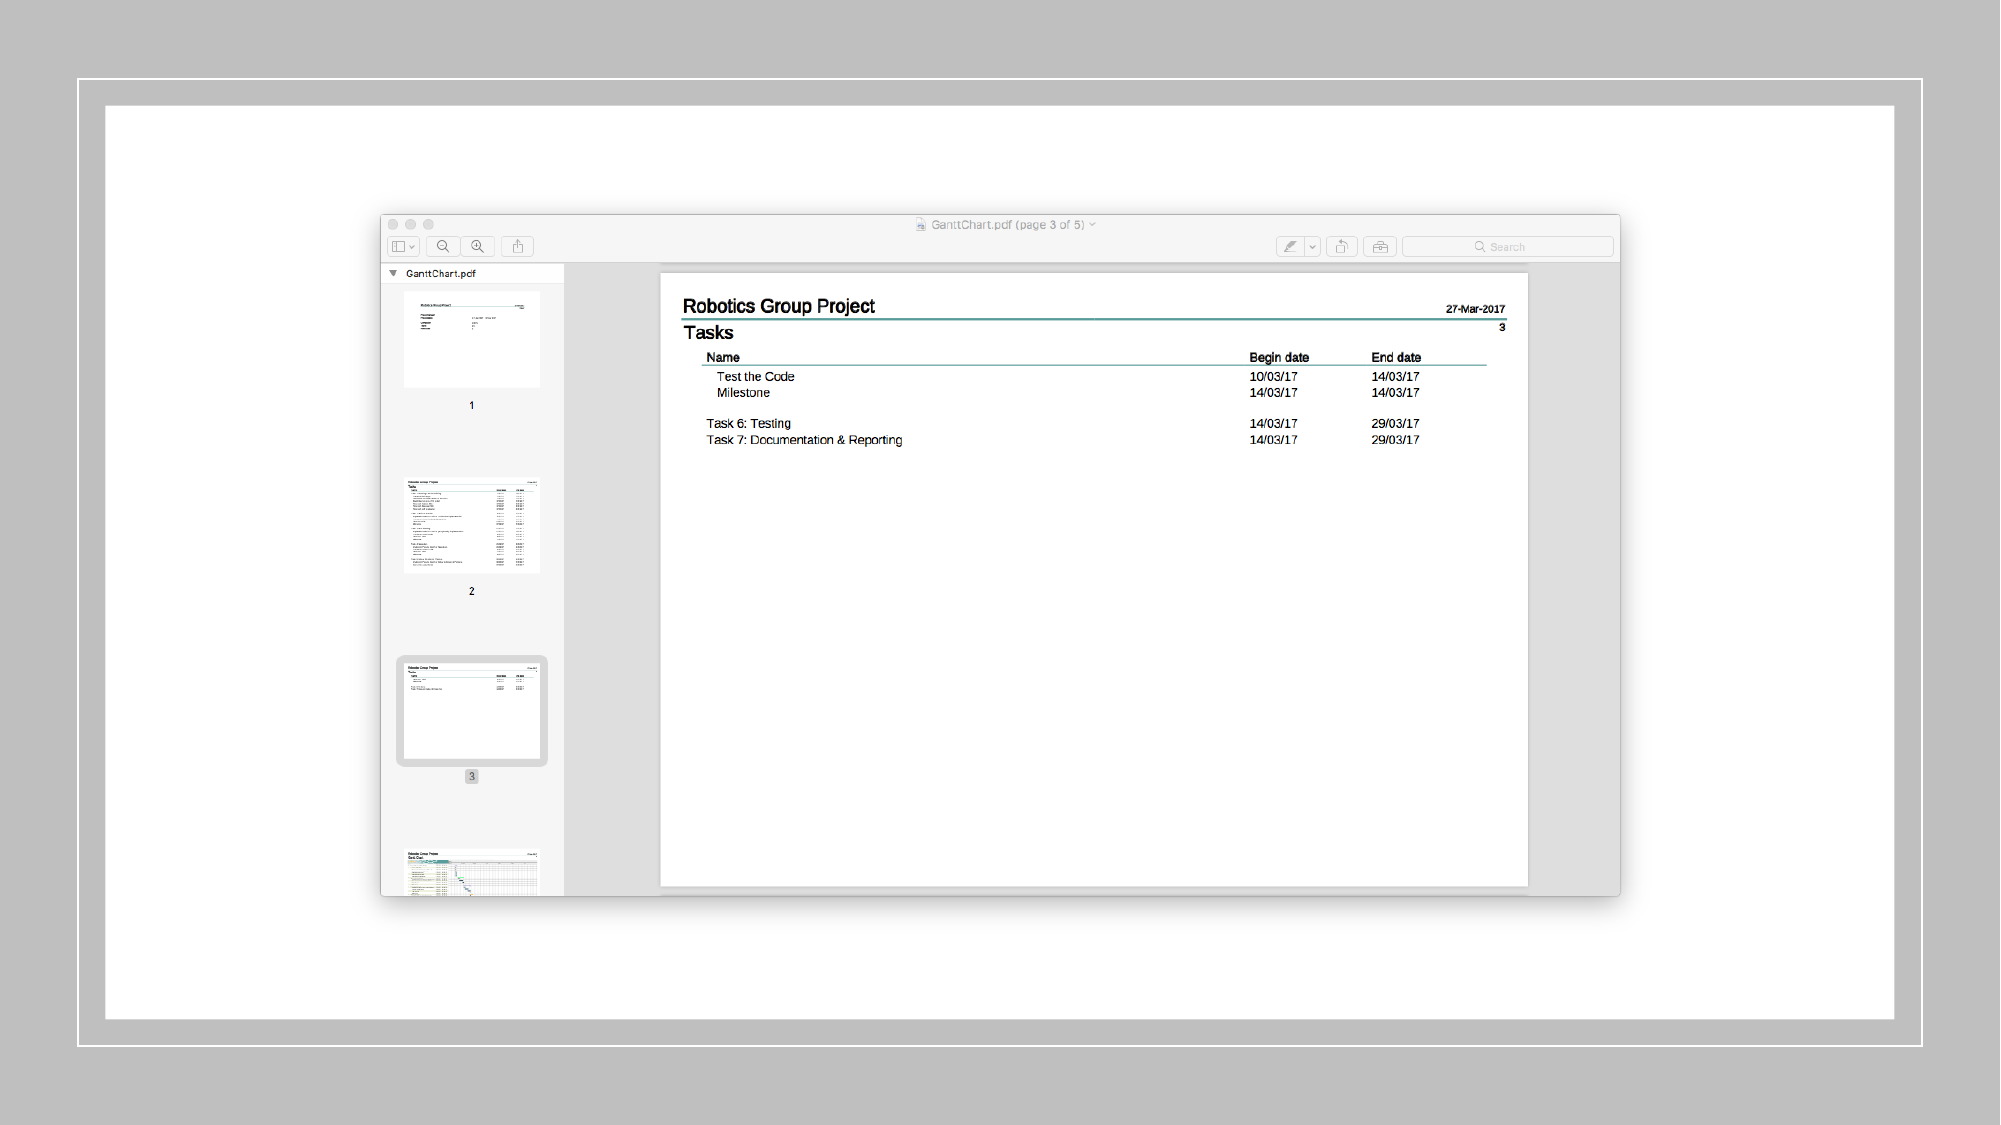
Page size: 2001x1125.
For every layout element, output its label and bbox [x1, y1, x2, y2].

text_box [104, 104, 1895, 1020]
text_box [77, 78, 1923, 1047]
text_box [0, 0, 2000, 1125]
picture [343, 184, 1657, 940]
